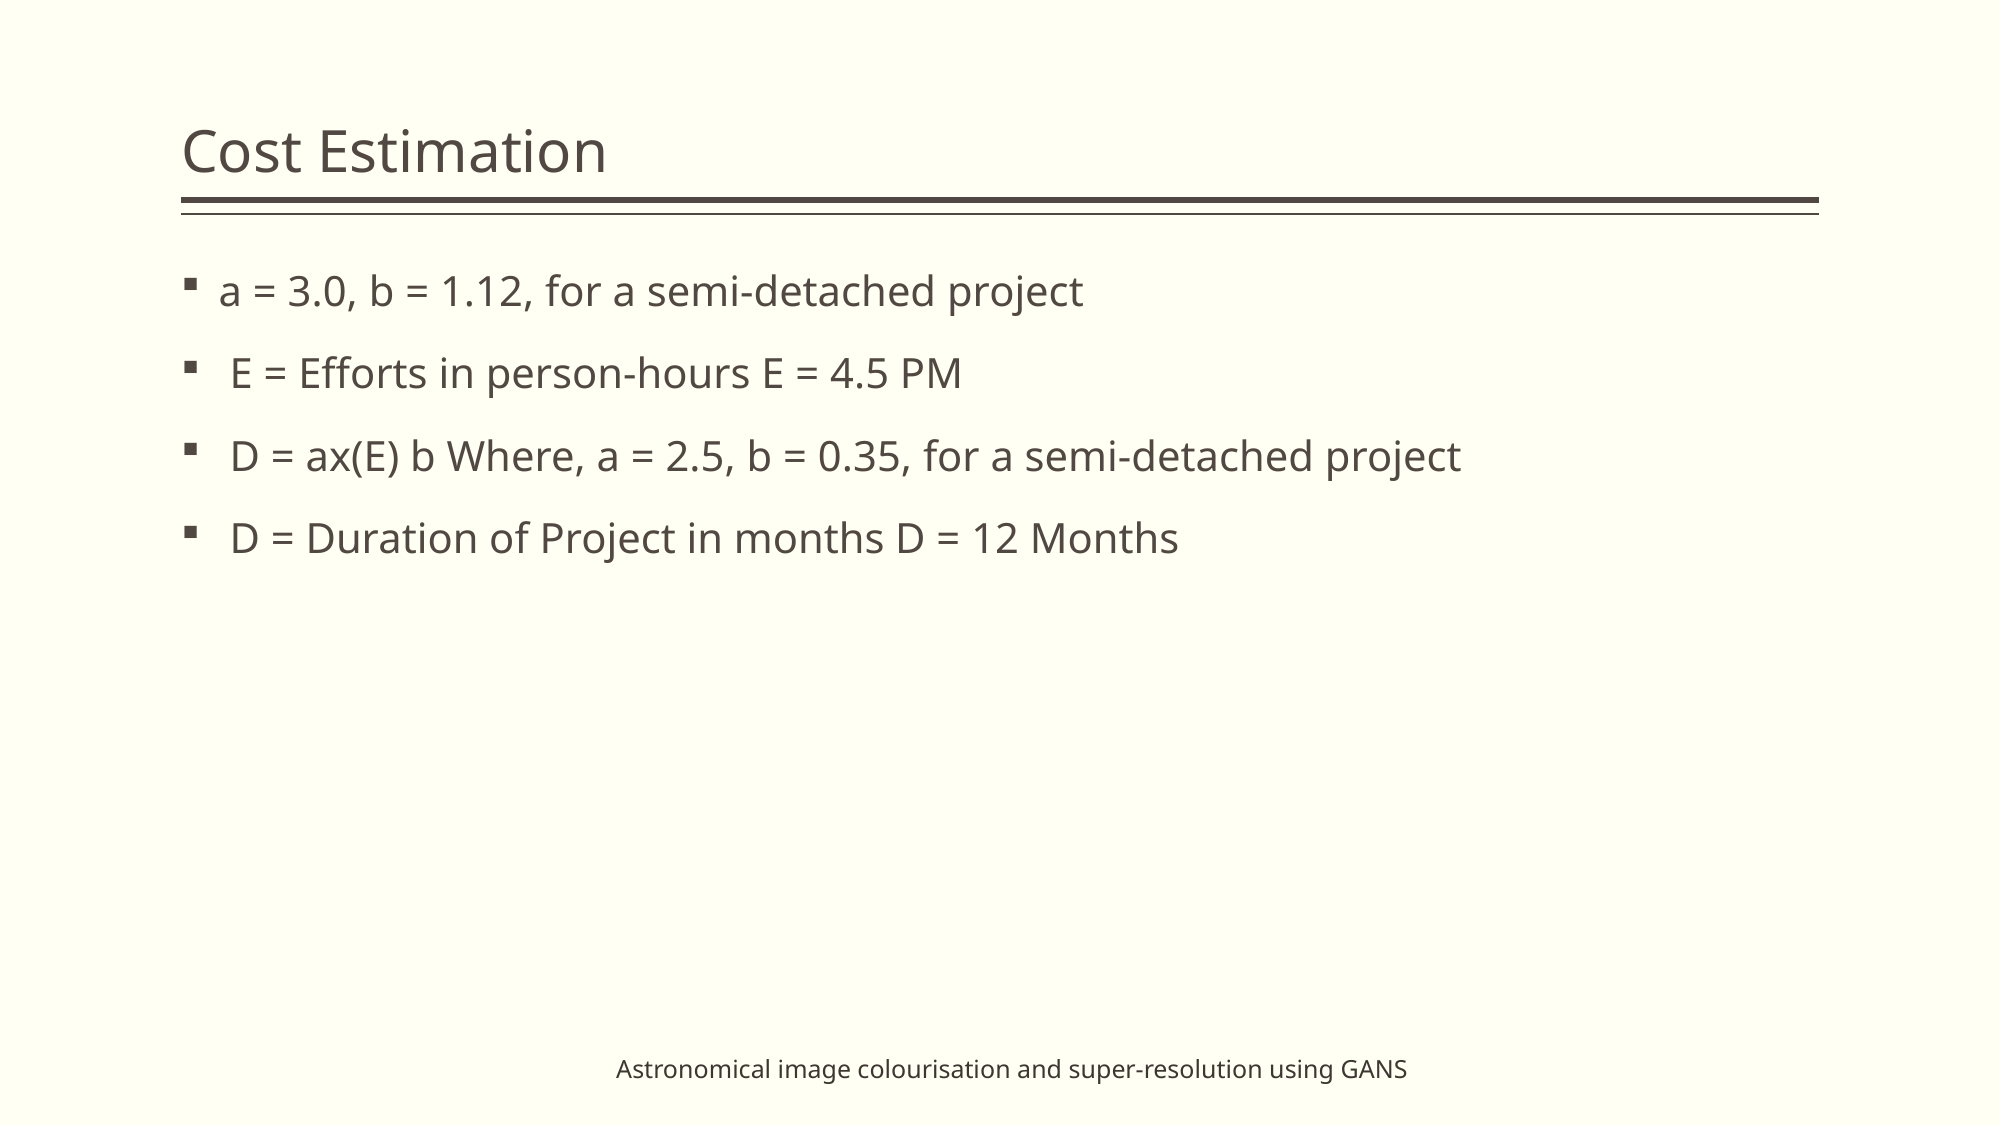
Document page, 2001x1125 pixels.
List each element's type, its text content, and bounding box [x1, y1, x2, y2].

list a = 3.0, b = 1.12, for a semi-detached project E = Efforts in person-hours E = 4.5 PM D = ax(E) b Where, a = 2.5, b = 0.35, for a semi-detached project D = Duration of Project in months D = 12 Months [181, 262, 1819, 1013]
title Cost Estimation [181, 12, 1819, 193]
text_box Astronomical image colourisation and super-resolution using GANS [494, 1038, 1532, 1099]
